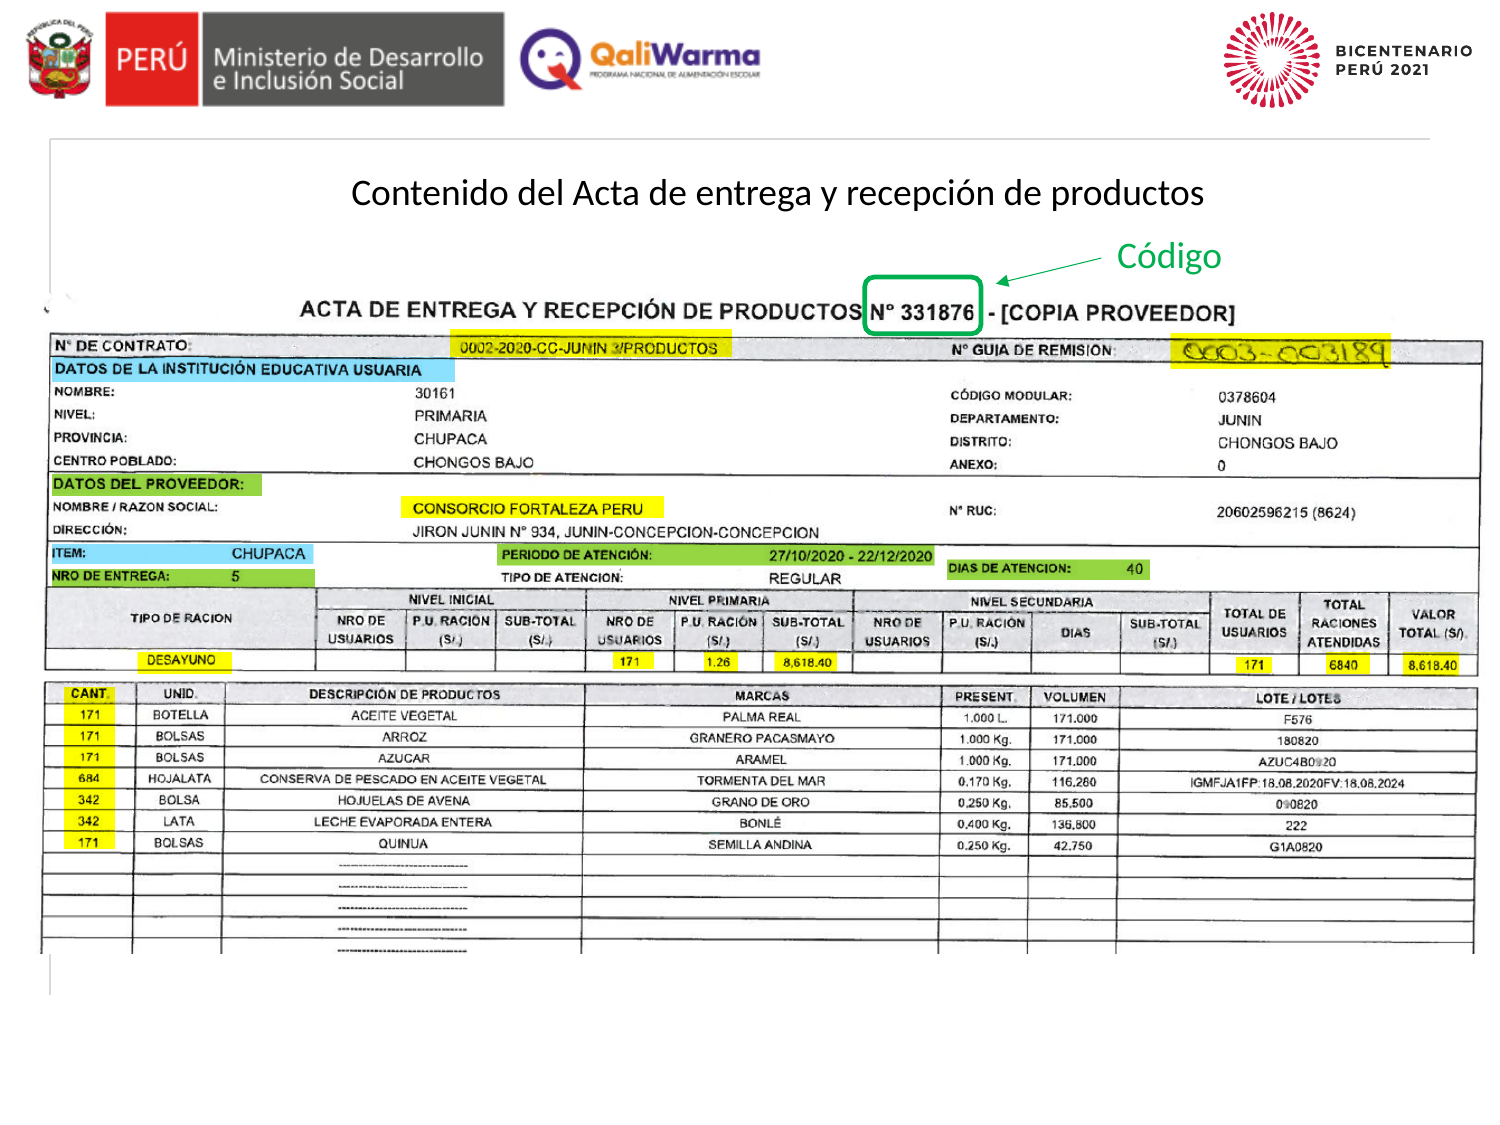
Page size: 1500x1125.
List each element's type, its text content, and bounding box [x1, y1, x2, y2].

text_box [995, 258, 1102, 284]
text_box Código [1102, 224, 1246, 284]
picture [1224, 12, 1472, 108]
text_box Contenido del Acta de entrega y recepción de productos [336, 160, 1221, 221]
text_box [863, 275, 983, 293]
picture [0, 293, 1500, 954]
picture [9, 9, 776, 110]
